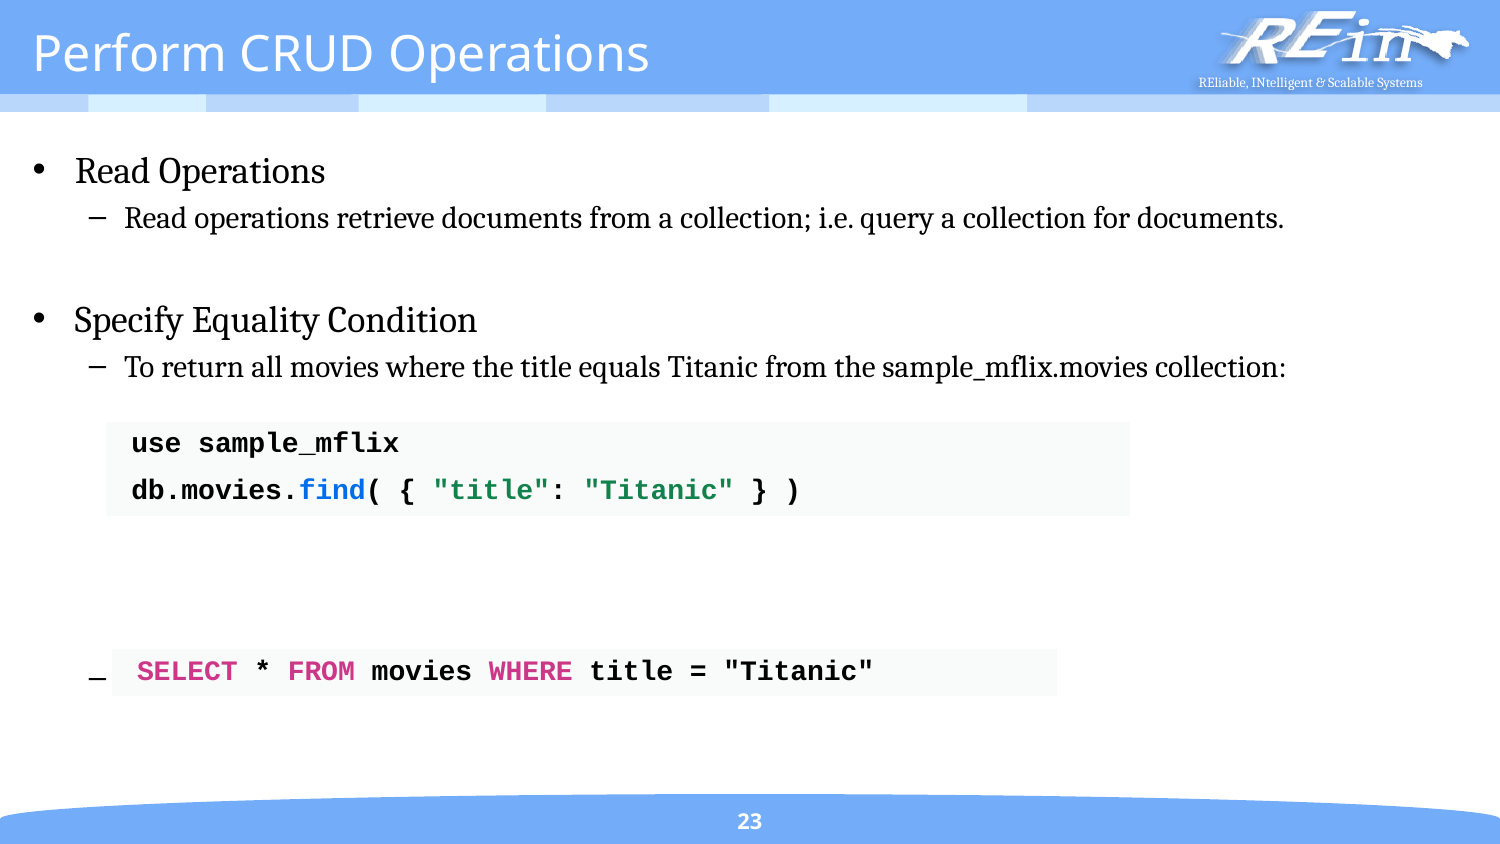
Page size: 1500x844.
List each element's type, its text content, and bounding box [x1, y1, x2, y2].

table_header SELECT * FROM movies WHERE title = "Titanic" [112, 649, 1057, 696]
slide_number 23 [667, 802, 833, 842]
table_header use sample_mflix [106, 422, 1130, 469]
list Read Operations Read operations retrieve documents from a collection; i.e. query a collection for documents. Specify Equality Condition To return all movies where the title equals Titanic from the sample_mflix.movies collection: This operation corresponds to the following SQL statement: [17, 138, 1459, 786]
title Perform CRUD Operations [17, 17, 1136, 86]
table_cell db.movies.find( { "title": "Titanic" } ) [106, 469, 1130, 516]
